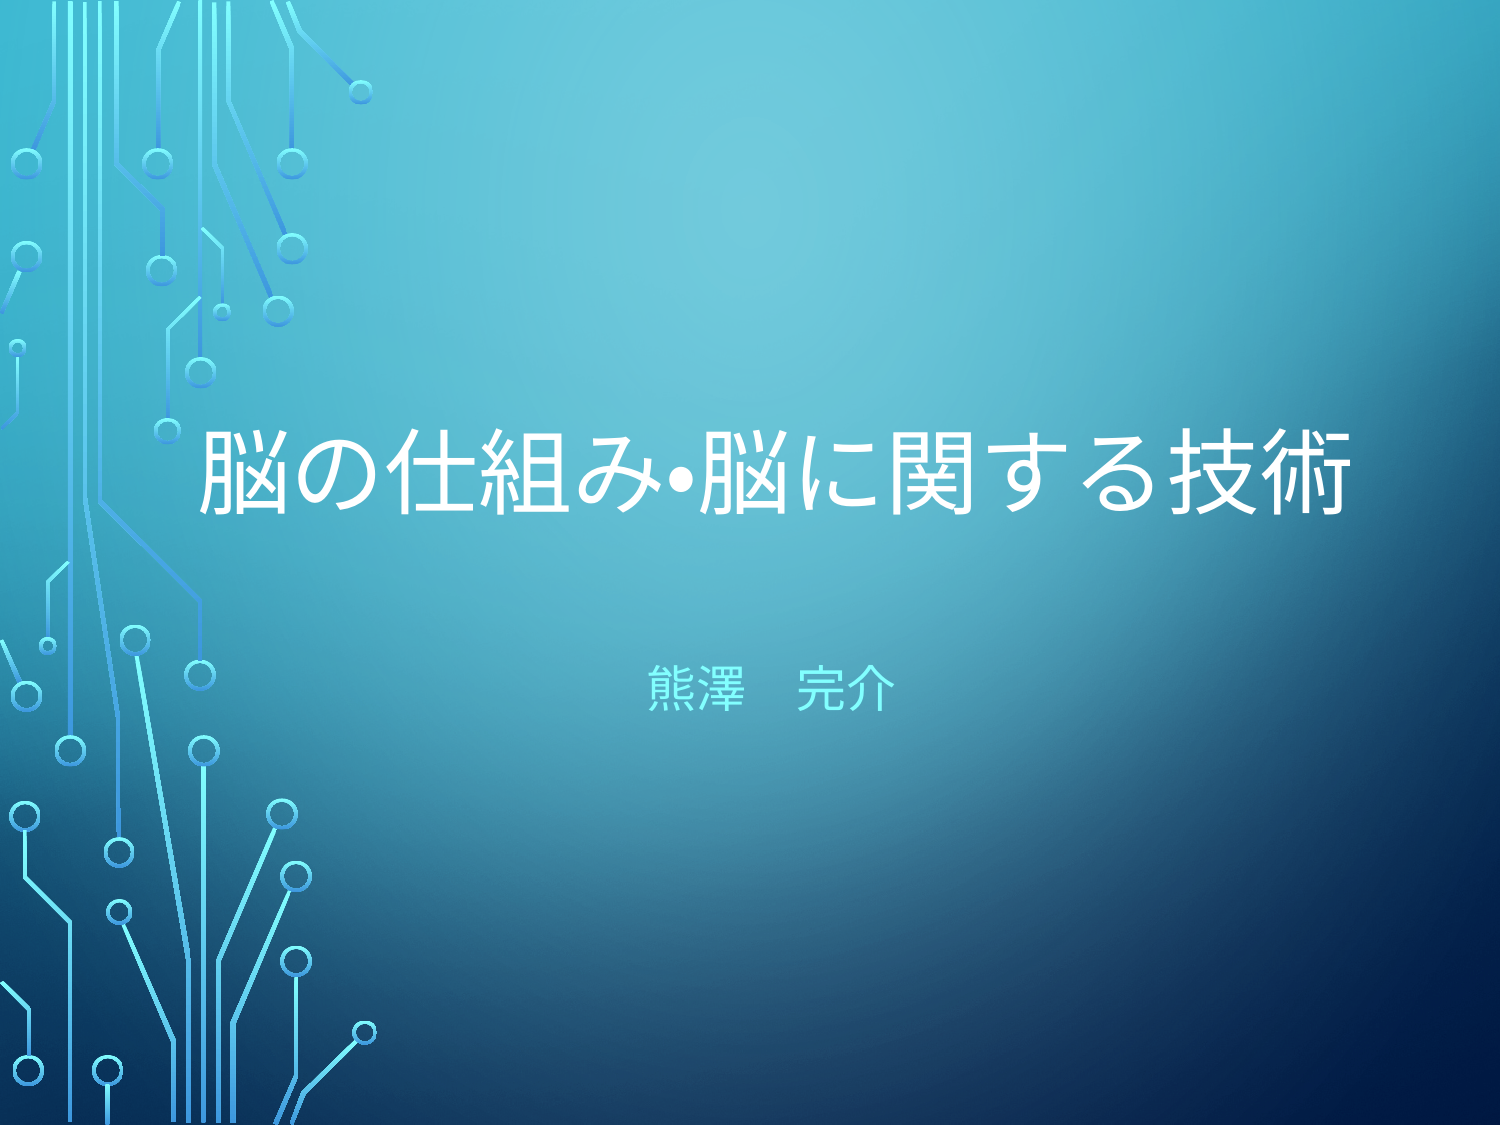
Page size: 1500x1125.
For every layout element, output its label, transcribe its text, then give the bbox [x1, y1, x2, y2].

subtitle 熊澤 完介 [230, 638, 1313, 788]
title 脳の仕組み・脳に関する技術 [176, 278, 1375, 535]
